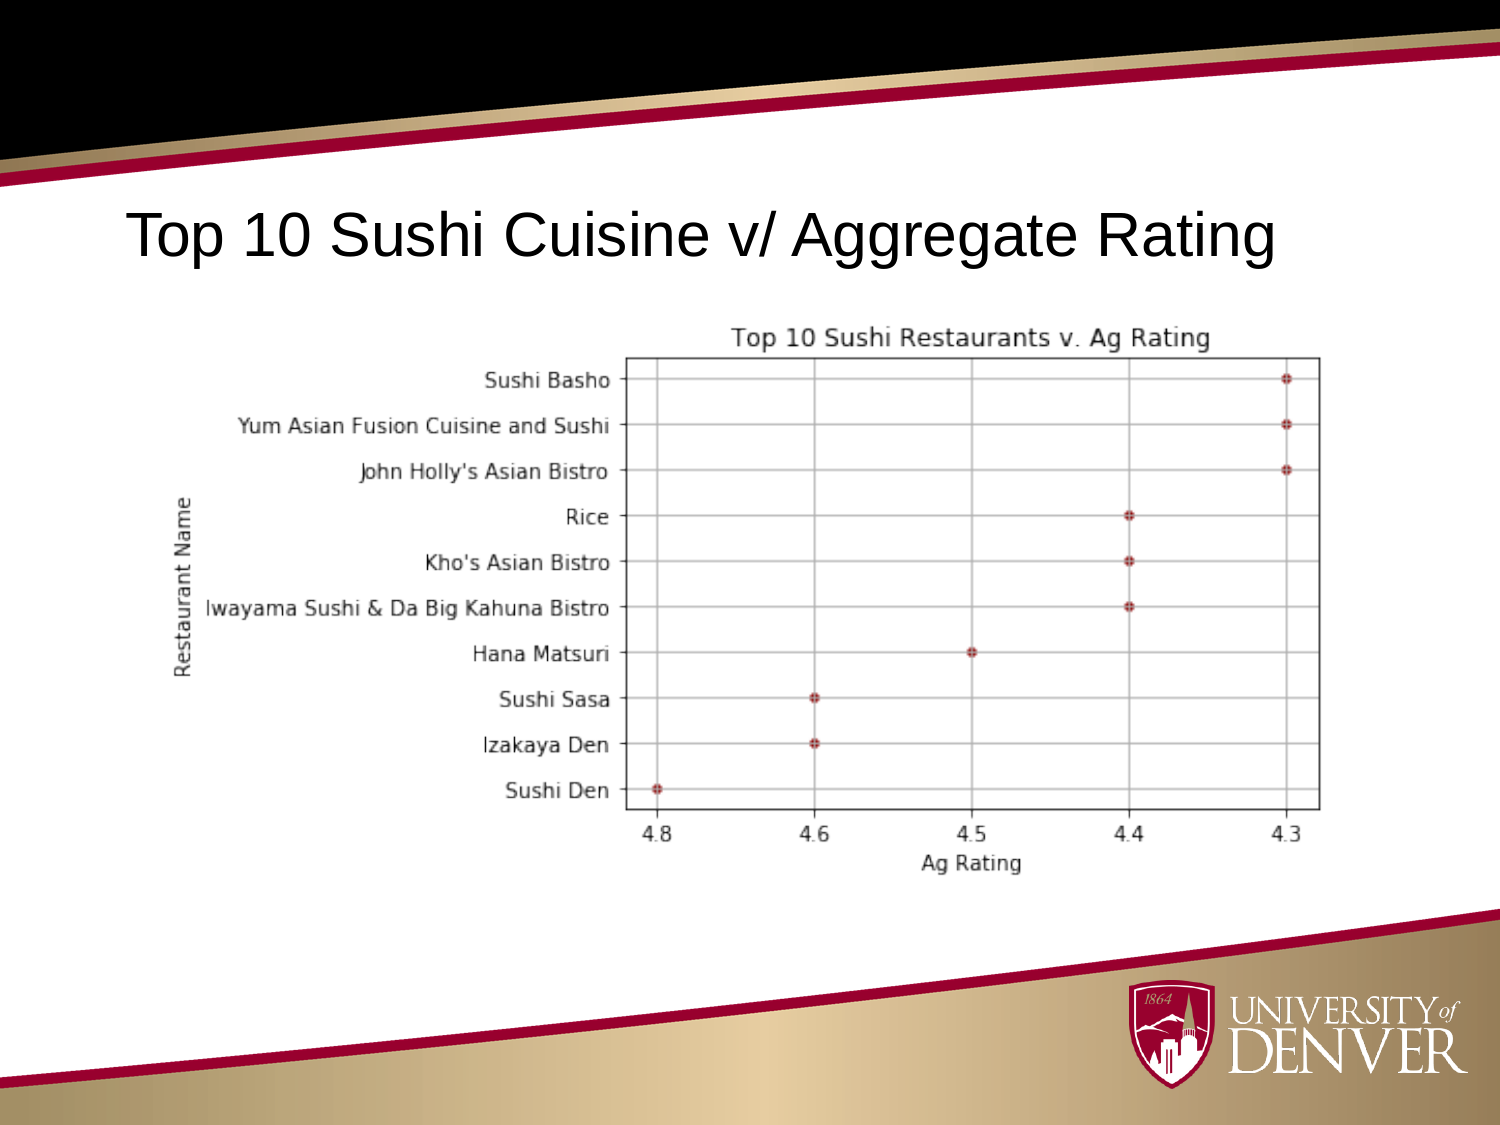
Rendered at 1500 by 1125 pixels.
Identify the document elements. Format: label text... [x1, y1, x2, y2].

picture [0, 0, 1500, 1125]
text_box Top 10 Sushi Cuisine v/ Aggregate Rating [110, 179, 1483, 288]
